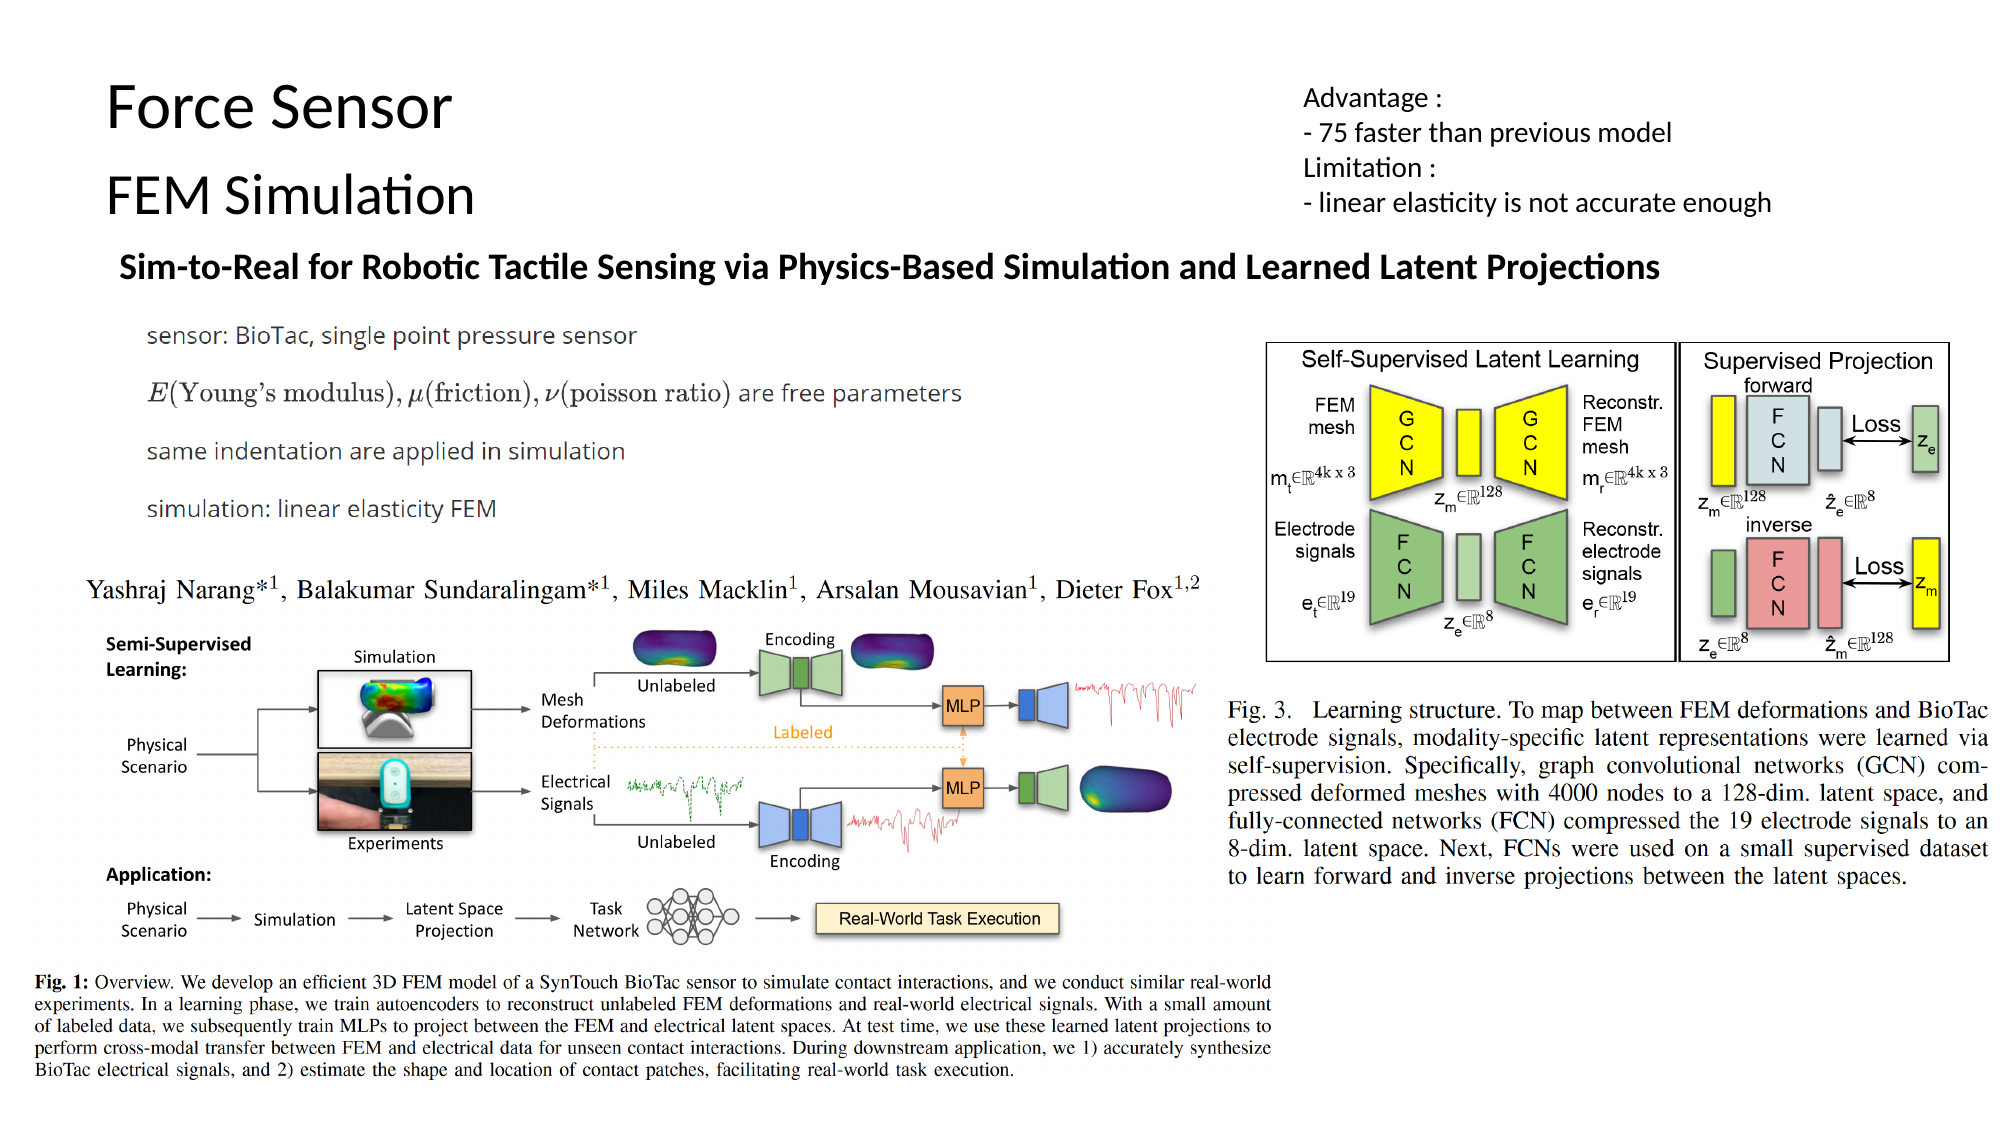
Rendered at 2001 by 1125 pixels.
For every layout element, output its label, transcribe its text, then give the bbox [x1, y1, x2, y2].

text_box Force Sensor [92, 54, 538, 149]
text_box Sim-to-Real for Robotic Tactile Sensing via Physics-Based Simulation and Learned Latent Projections [104, 234, 1864, 295]
picture [10, 327, 2000, 1094]
picture [133, 320, 985, 529]
text_box Advantage : - 75 faster than previous model Limitation : - linear elasticity is not accurate enough [1288, 70, 1926, 226]
text_box FEM Simulation [92, 149, 875, 234]
